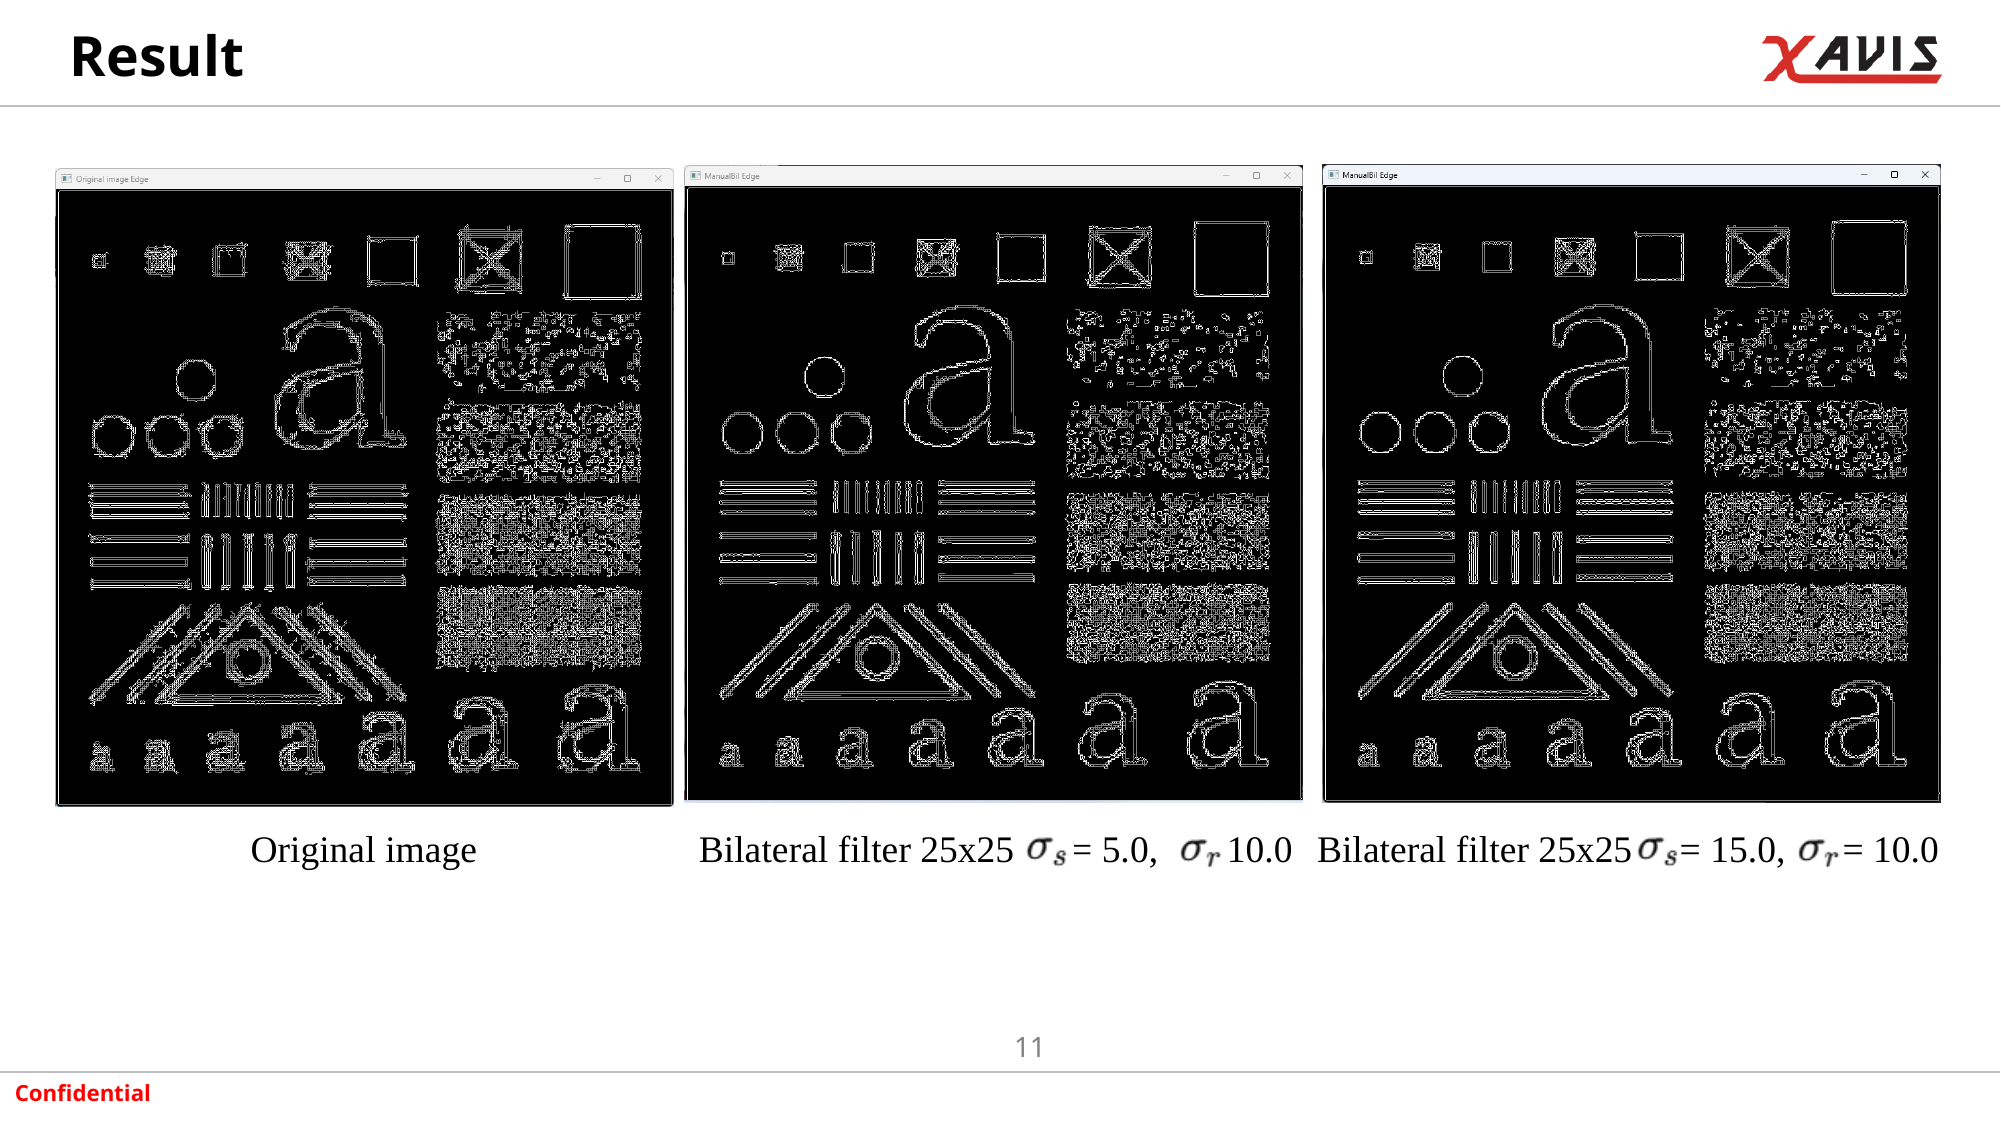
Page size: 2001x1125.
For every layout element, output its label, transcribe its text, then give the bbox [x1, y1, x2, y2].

title Result [55, 23, 1270, 85]
picture [1321, 164, 1941, 804]
picture [1756, 26, 1946, 89]
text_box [684, 817, 1343, 879]
text_box Original image [235, 817, 493, 877]
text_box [1342, 816, 1961, 879]
picture [54, 168, 674, 807]
picture [683, 165, 1303, 804]
